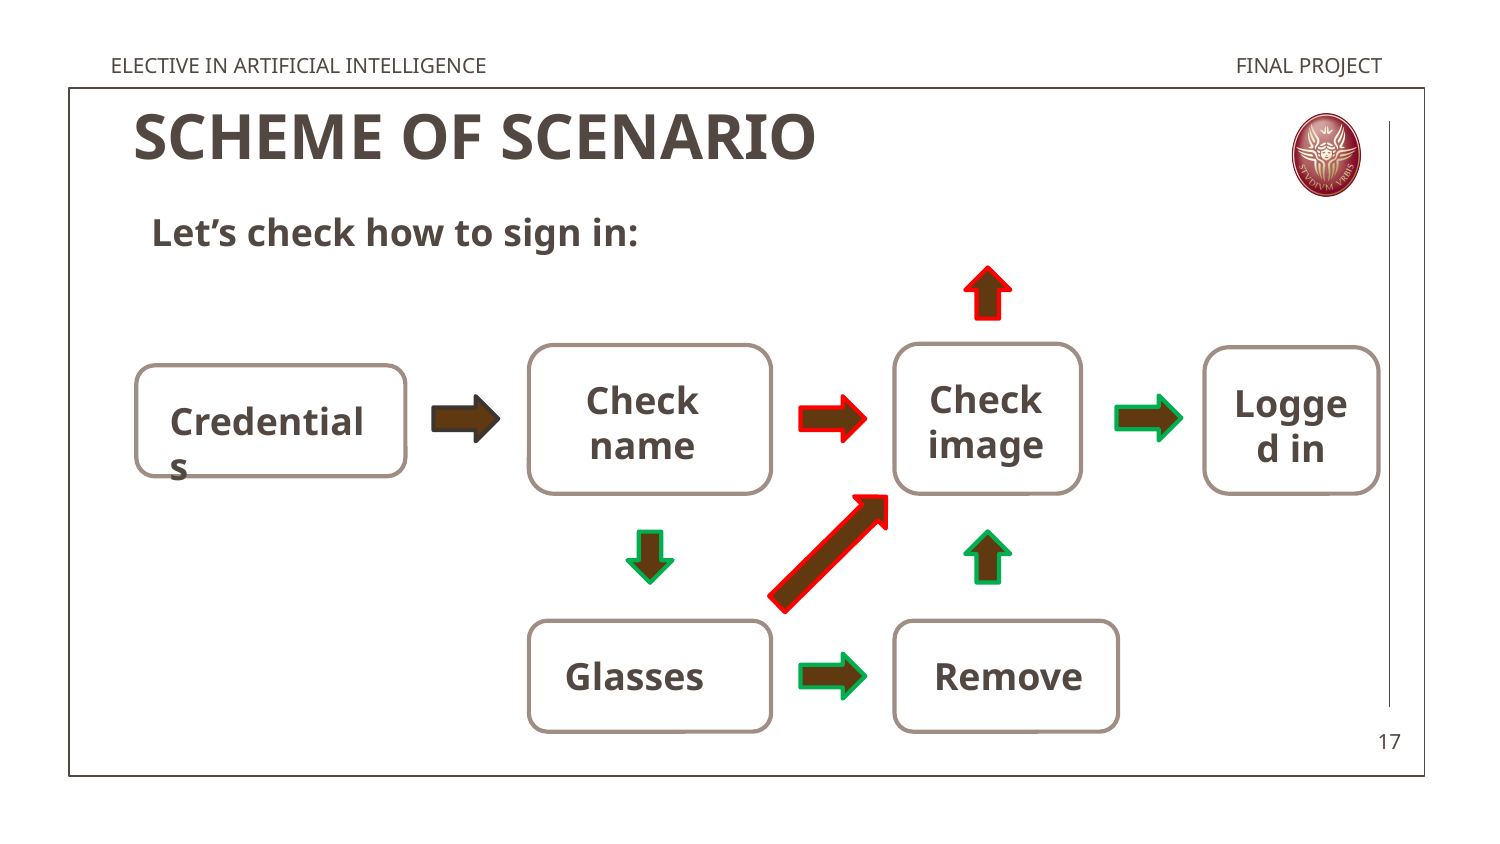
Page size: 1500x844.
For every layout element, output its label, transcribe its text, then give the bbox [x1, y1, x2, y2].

text_box [68, 87, 1425, 776]
text_box FINAL PROJECT [1235, 52, 1431, 78]
slide_number 17 [1425, 727, 1431, 759]
picture [1283, 104, 1368, 209]
text_box ELECTIVE IN ARTIFICIAL INTELLIGENCE [110, 52, 561, 78]
